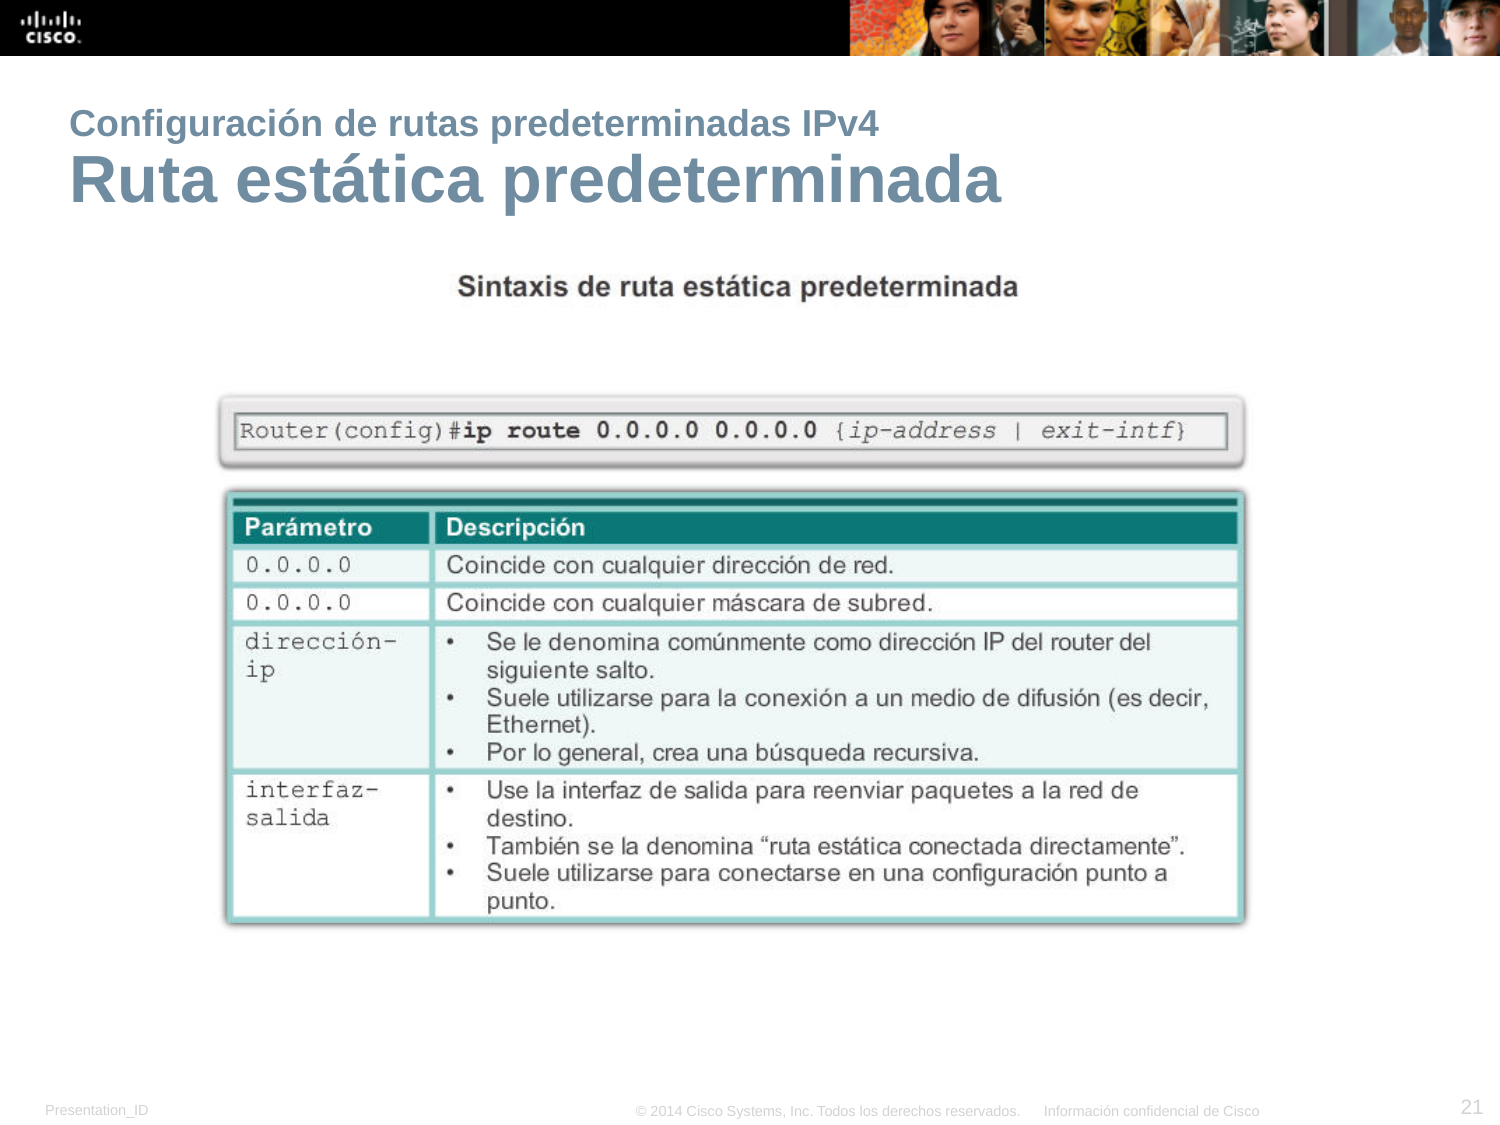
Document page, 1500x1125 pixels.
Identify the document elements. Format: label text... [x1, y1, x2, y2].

title Configuración de rutas predeterminadas IPv4 Ruta estática predeterminada [55, 80, 1444, 224]
picture [0, 0, 1500, 56]
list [203, 263, 1290, 1001]
